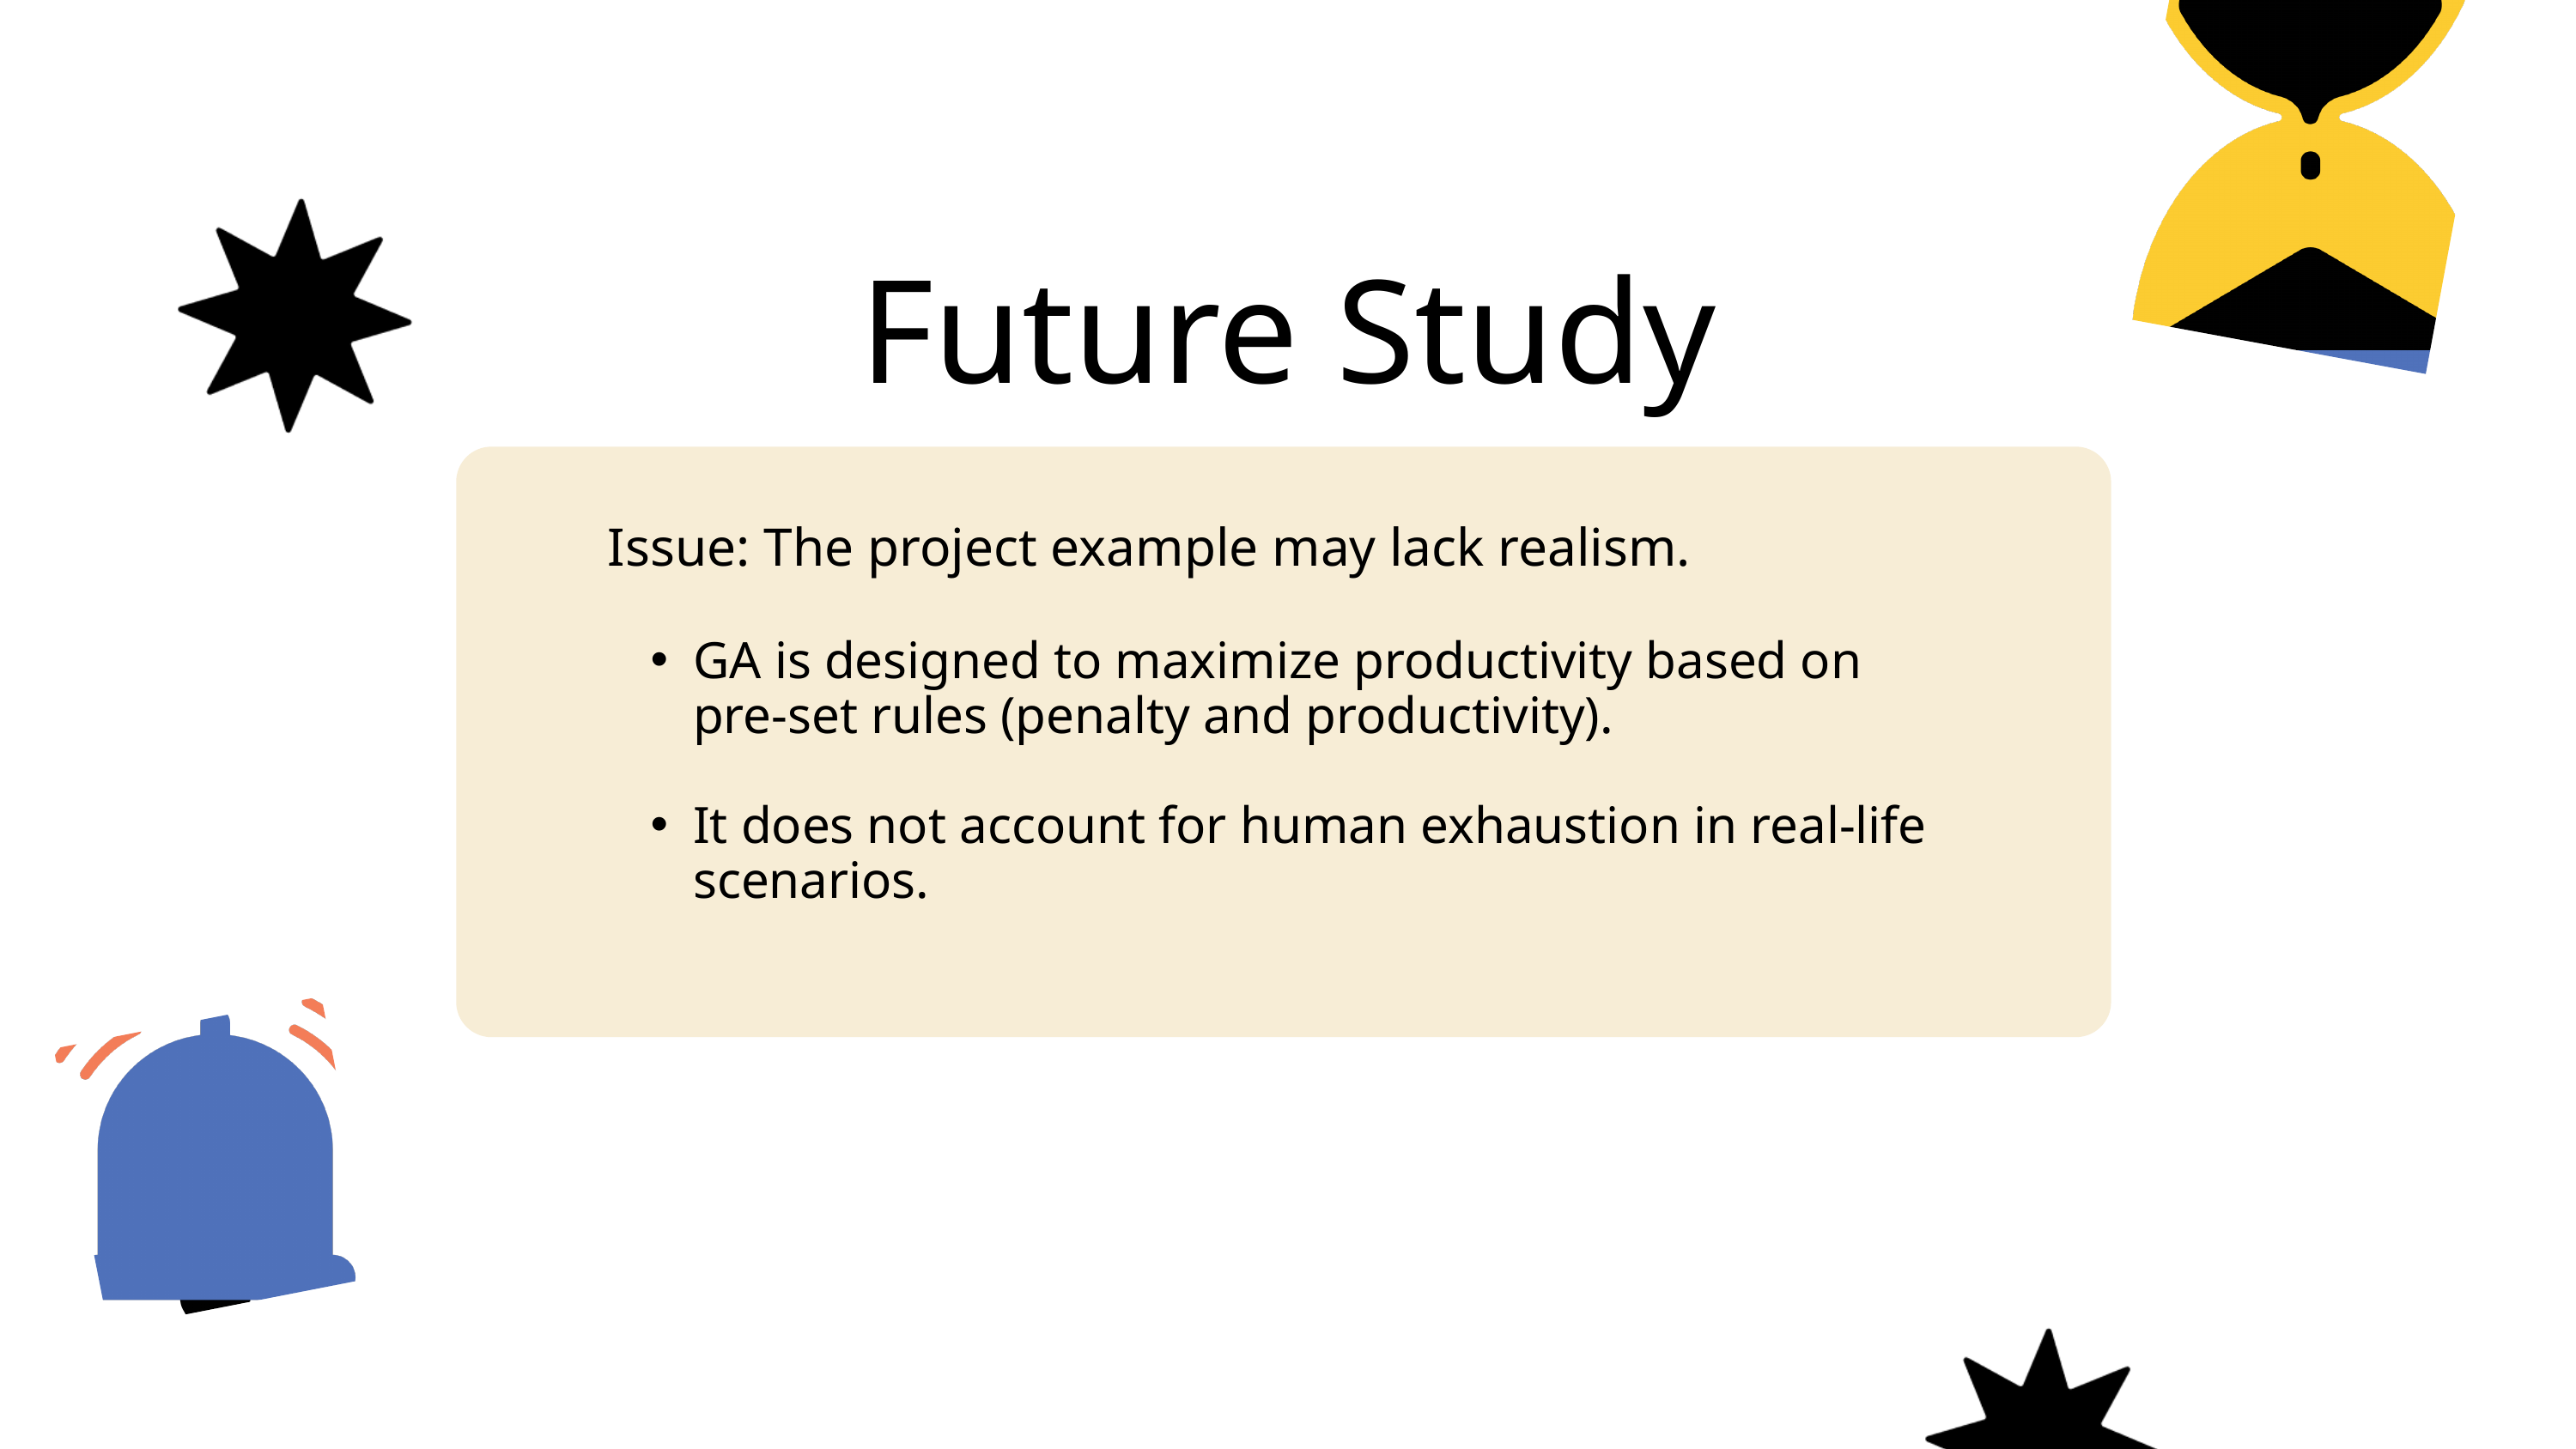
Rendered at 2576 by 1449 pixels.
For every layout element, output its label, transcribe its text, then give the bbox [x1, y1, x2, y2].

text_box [455, 446, 2111, 1038]
text_box [144, 144, 457, 481]
text_box [1892, 1274, 2204, 1449]
text_box Future Study [528, 282, 2048, 412]
text_box [53, 996, 377, 1330]
text_box [2111, 0, 2495, 374]
